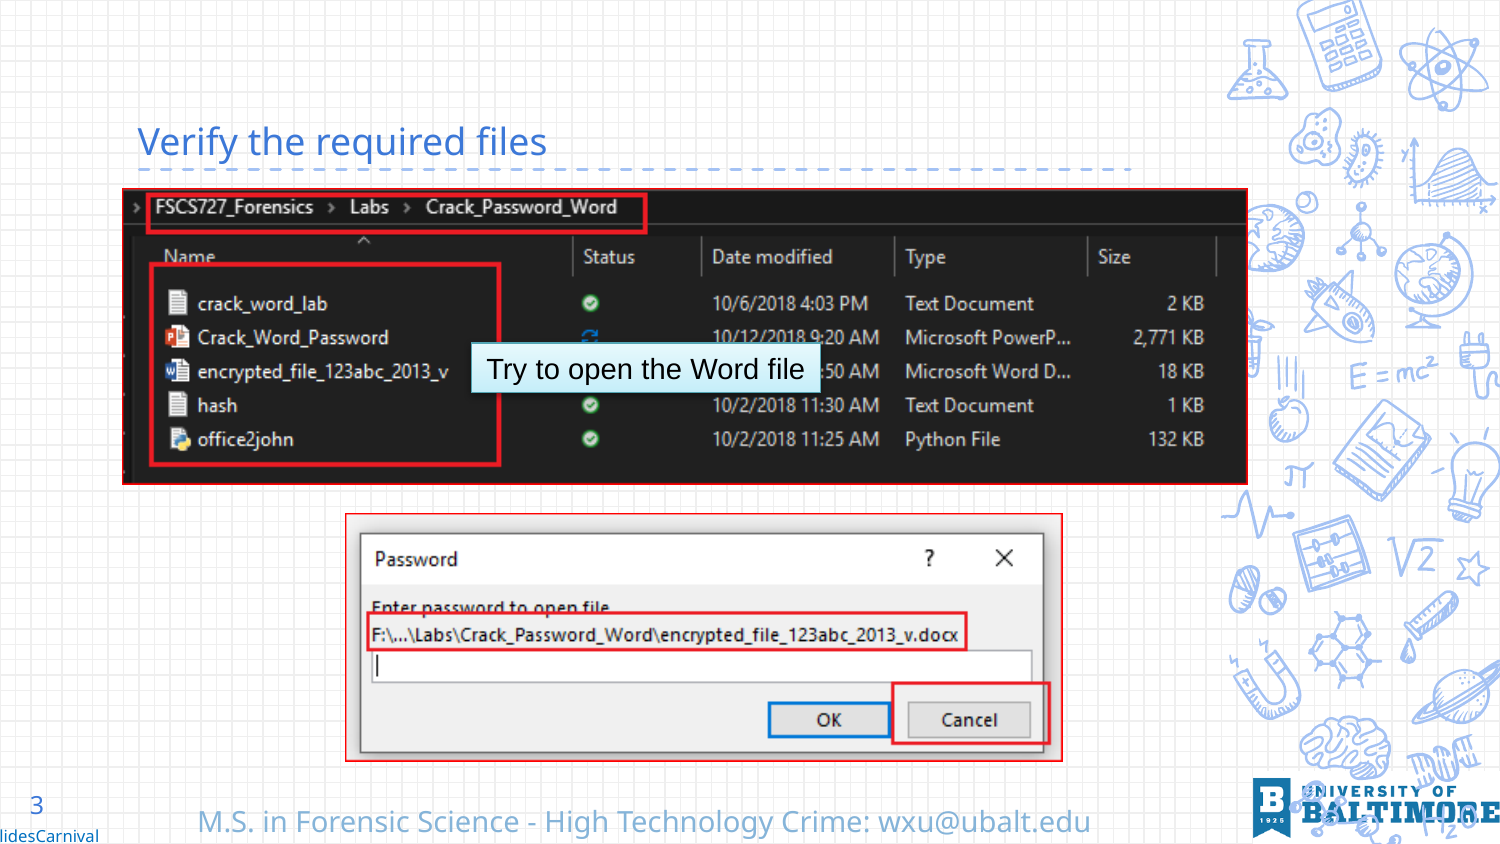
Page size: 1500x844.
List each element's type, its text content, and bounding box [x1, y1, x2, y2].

picture [345, 512, 1063, 762]
picture [1253, 771, 1500, 844]
picture [1327, 813, 1336, 822]
picture [1365, 817, 1376, 833]
picture [1316, 786, 1321, 797]
title Verify the required files [122, 36, 1130, 178]
picture [122, 188, 1248, 485]
slide_number 3 [14, 774, 105, 840]
